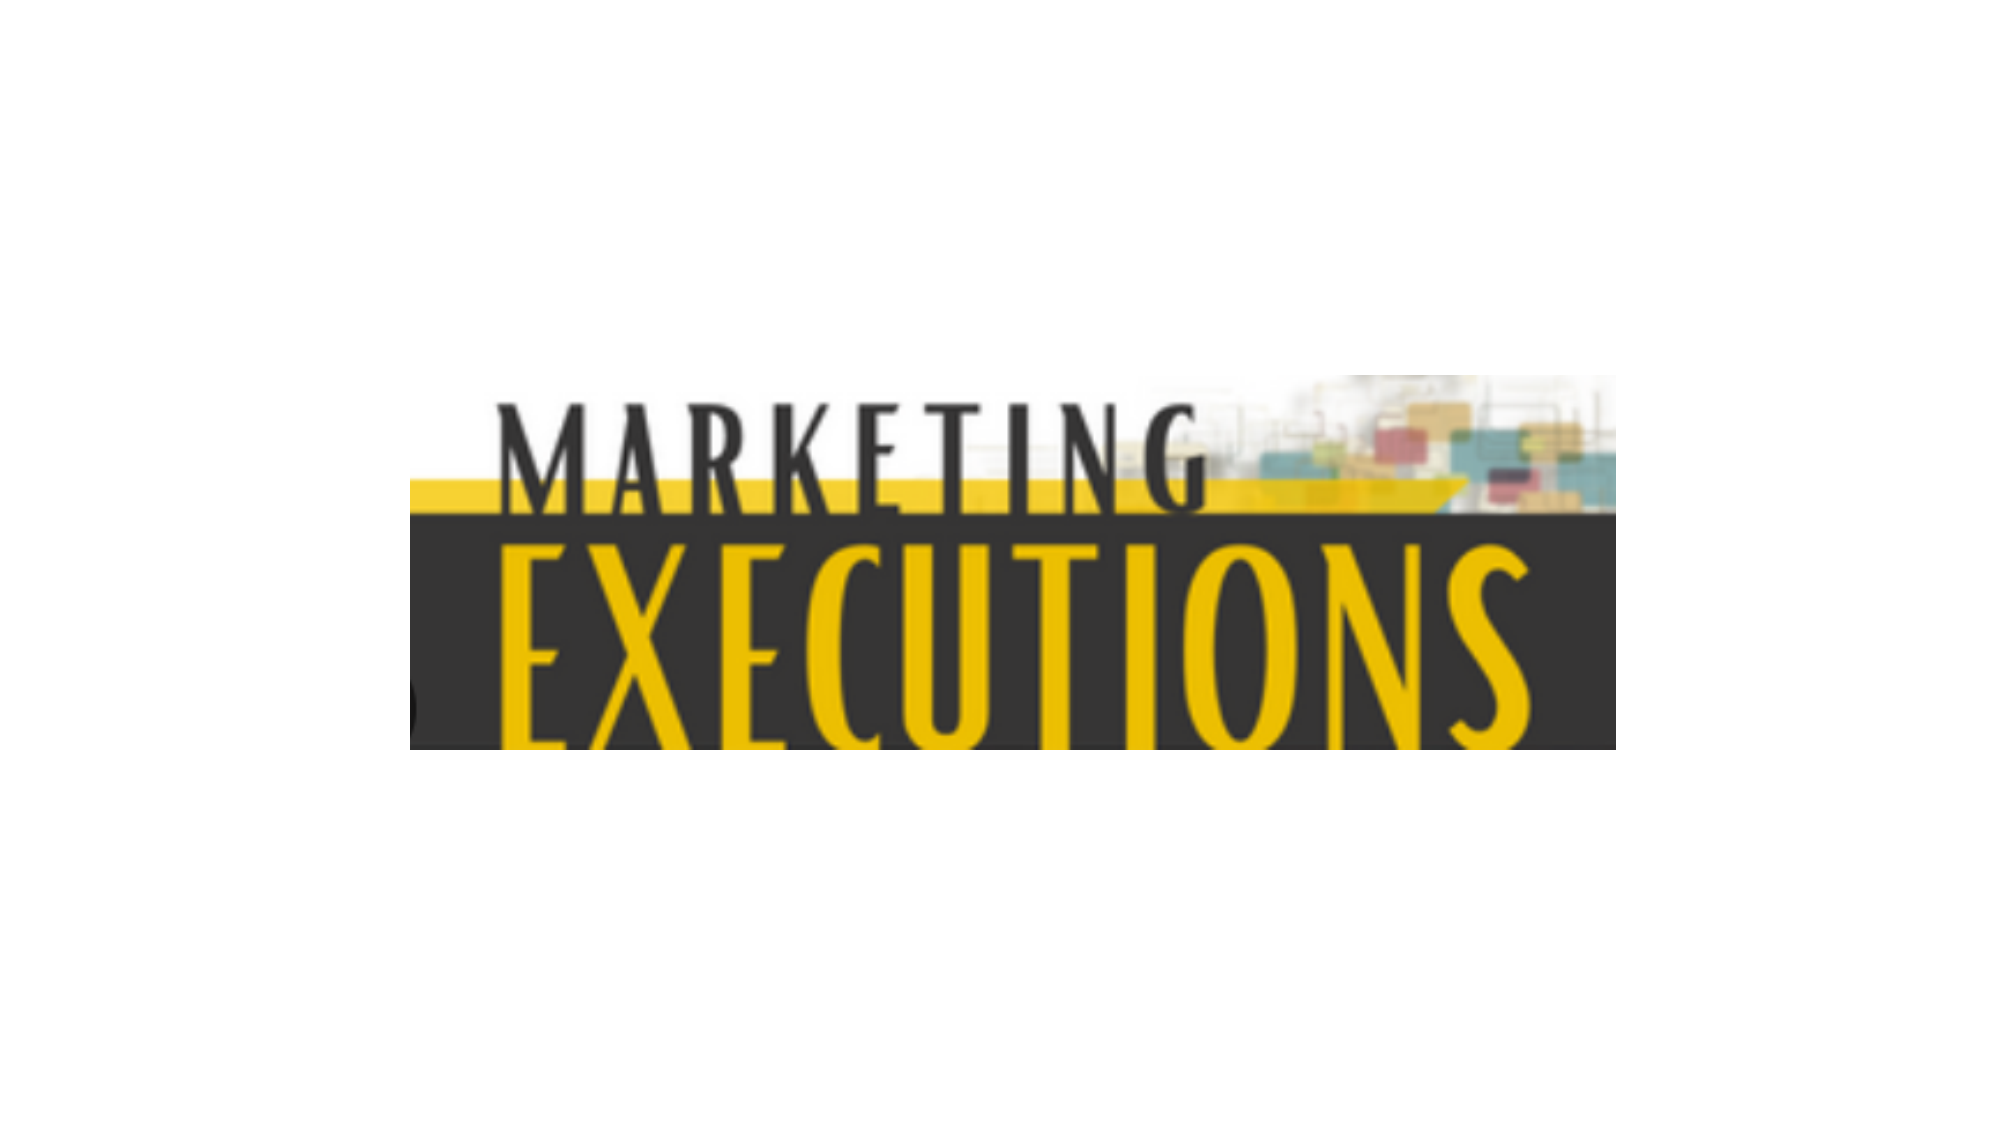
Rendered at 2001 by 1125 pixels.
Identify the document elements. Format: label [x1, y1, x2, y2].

picture [410, 375, 1616, 750]
